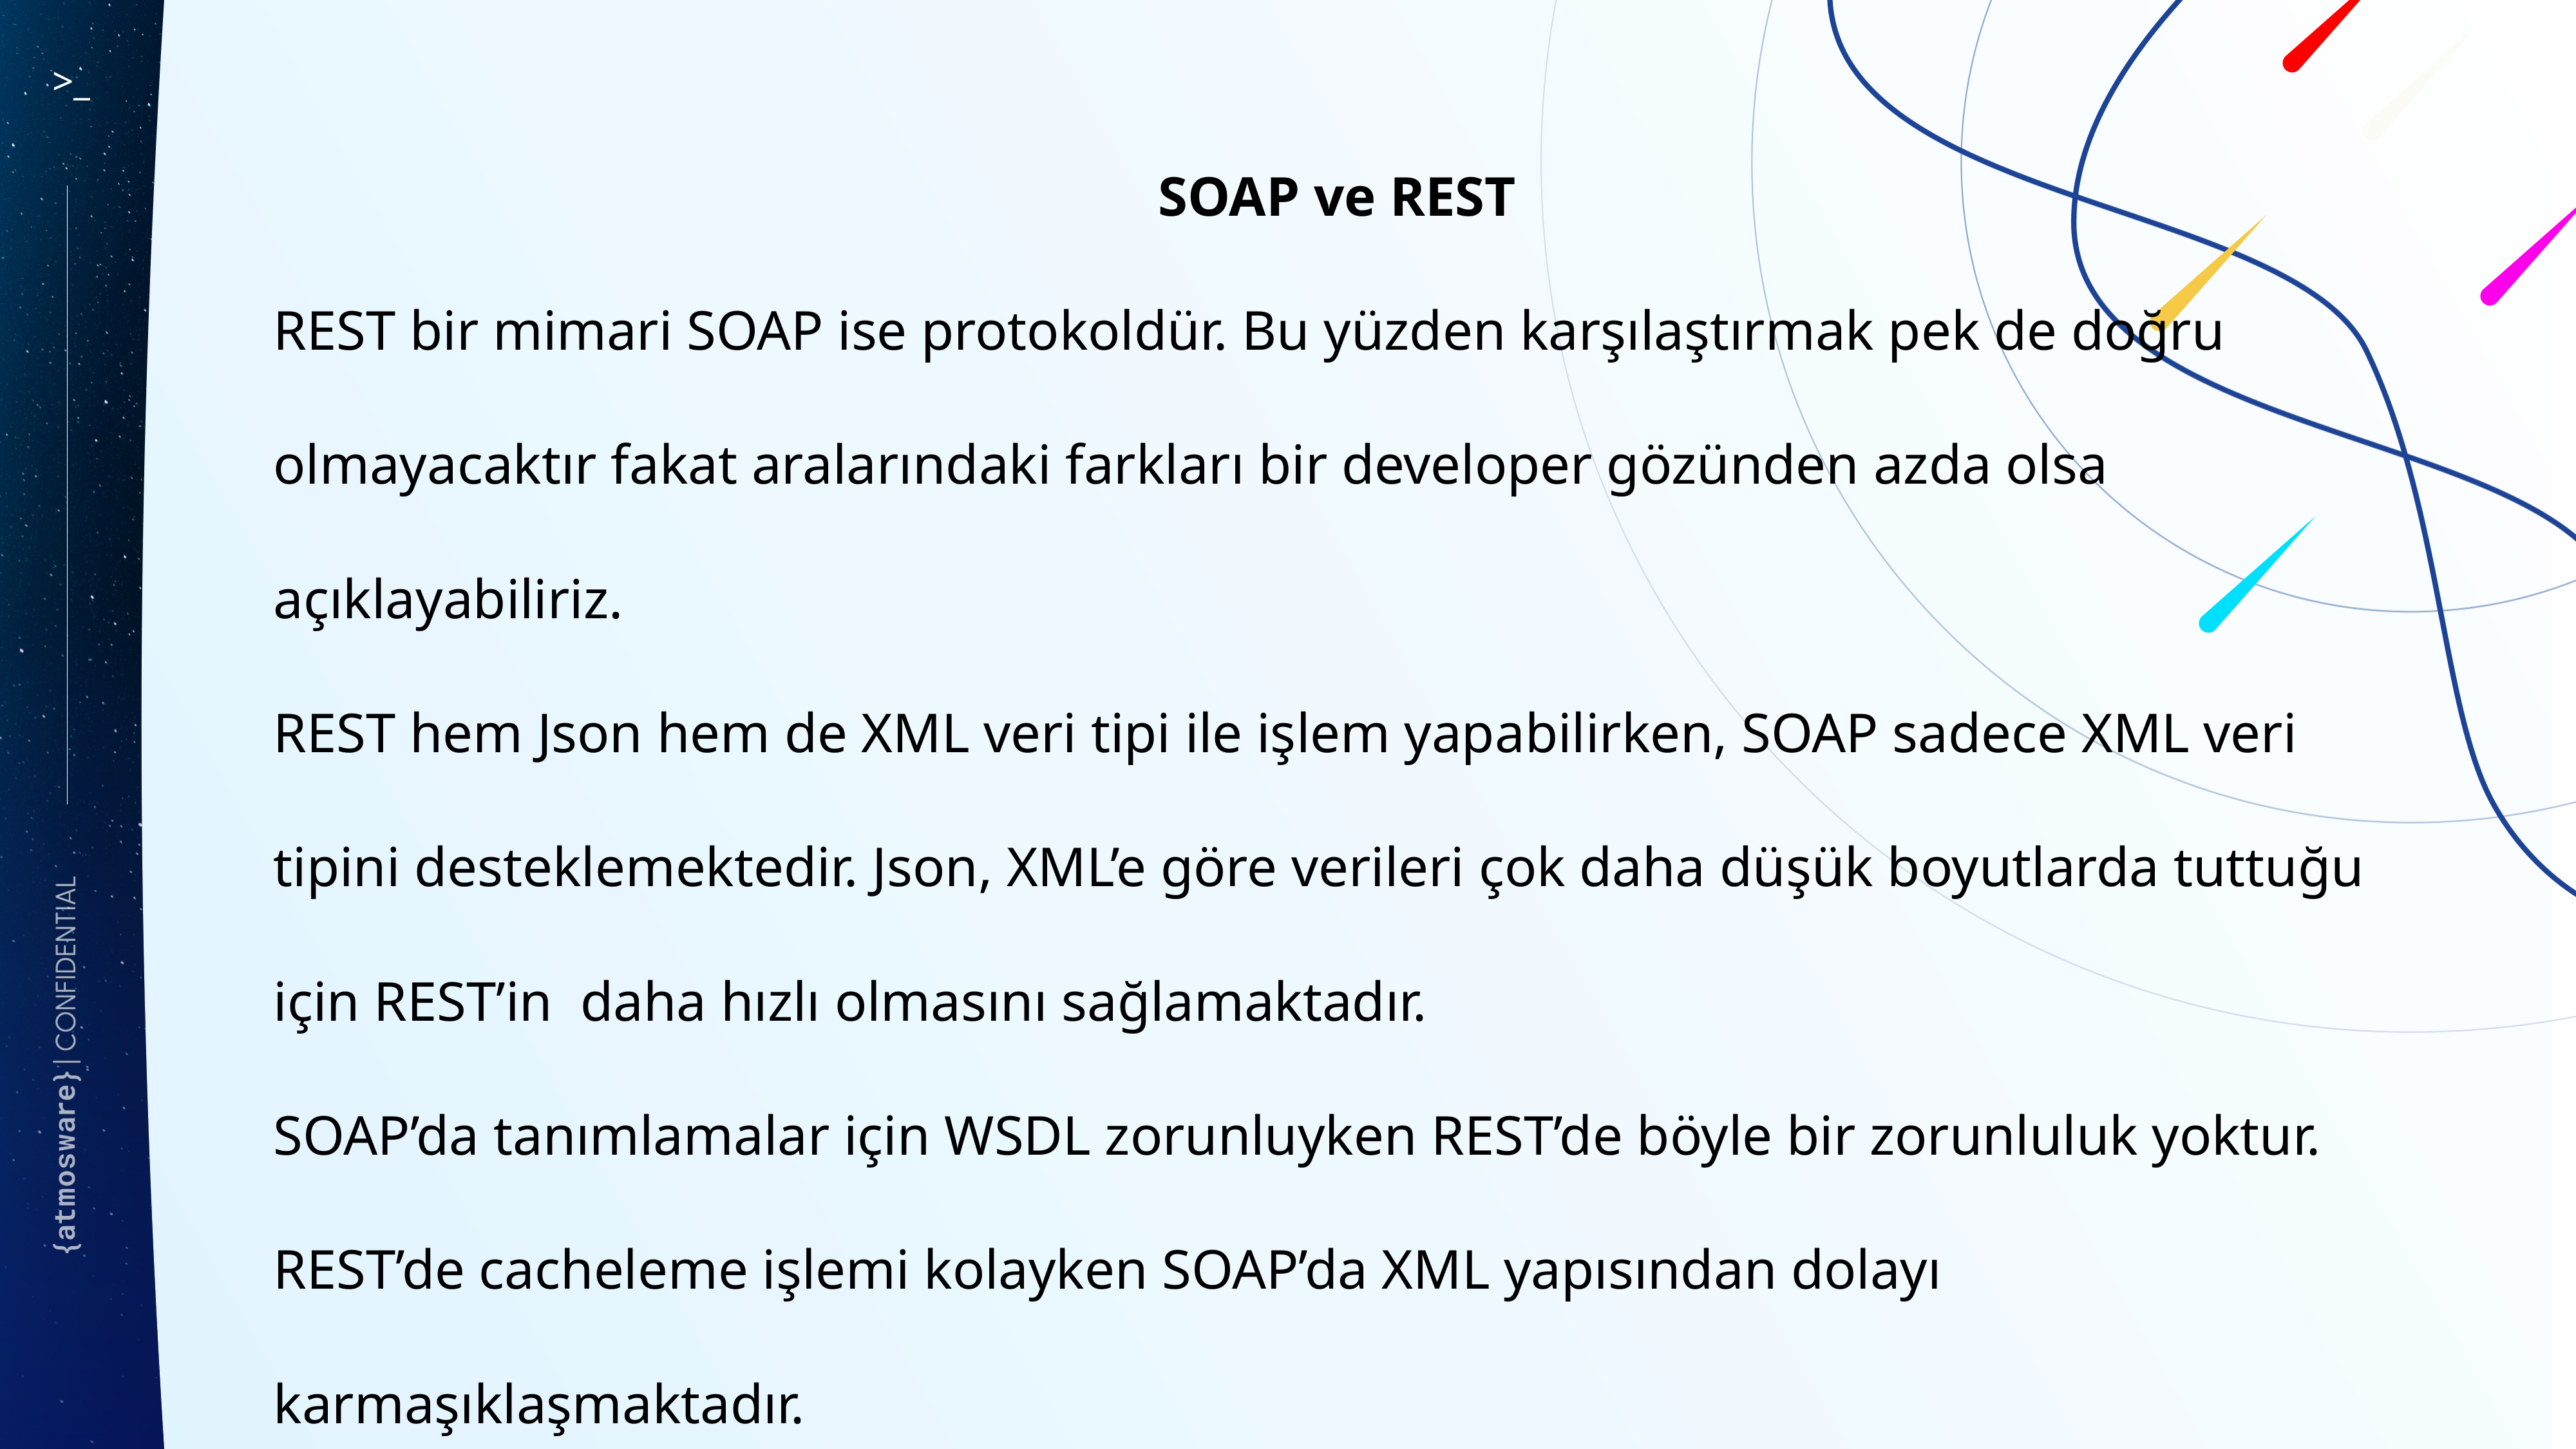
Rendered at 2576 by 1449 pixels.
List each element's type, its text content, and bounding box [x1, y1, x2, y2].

text_box SOAP ve REST REST bir mimari SOAP ise protokoldür. Bu yüzden karşılaştırmak pek de doğru olmayacaktır fakat aralarındaki farkları bir developer gözünden azda olsa açıklayabiliriz. REST hem Json hem de XML veri tipi ile işlem yapabilirken, SOAP sadece XML veri tipini desteklemektedir. Json, XML’e göre verileri çok daha düşük boyutlarda tuttuğu için REST’in daha hızlı olmasını sağlamaktadır. SOAP’da tanımlamalar için WSDL zorunluyken REST’de böyle bir zorunluluk yoktur. REST’de cacheleme işlemi kolayken SOAP’da XML yapısından dolayı karmaşıklaşmaktadır. [268, 87, 2406, 1449]
picture [0, 0, 2576, 1449]
